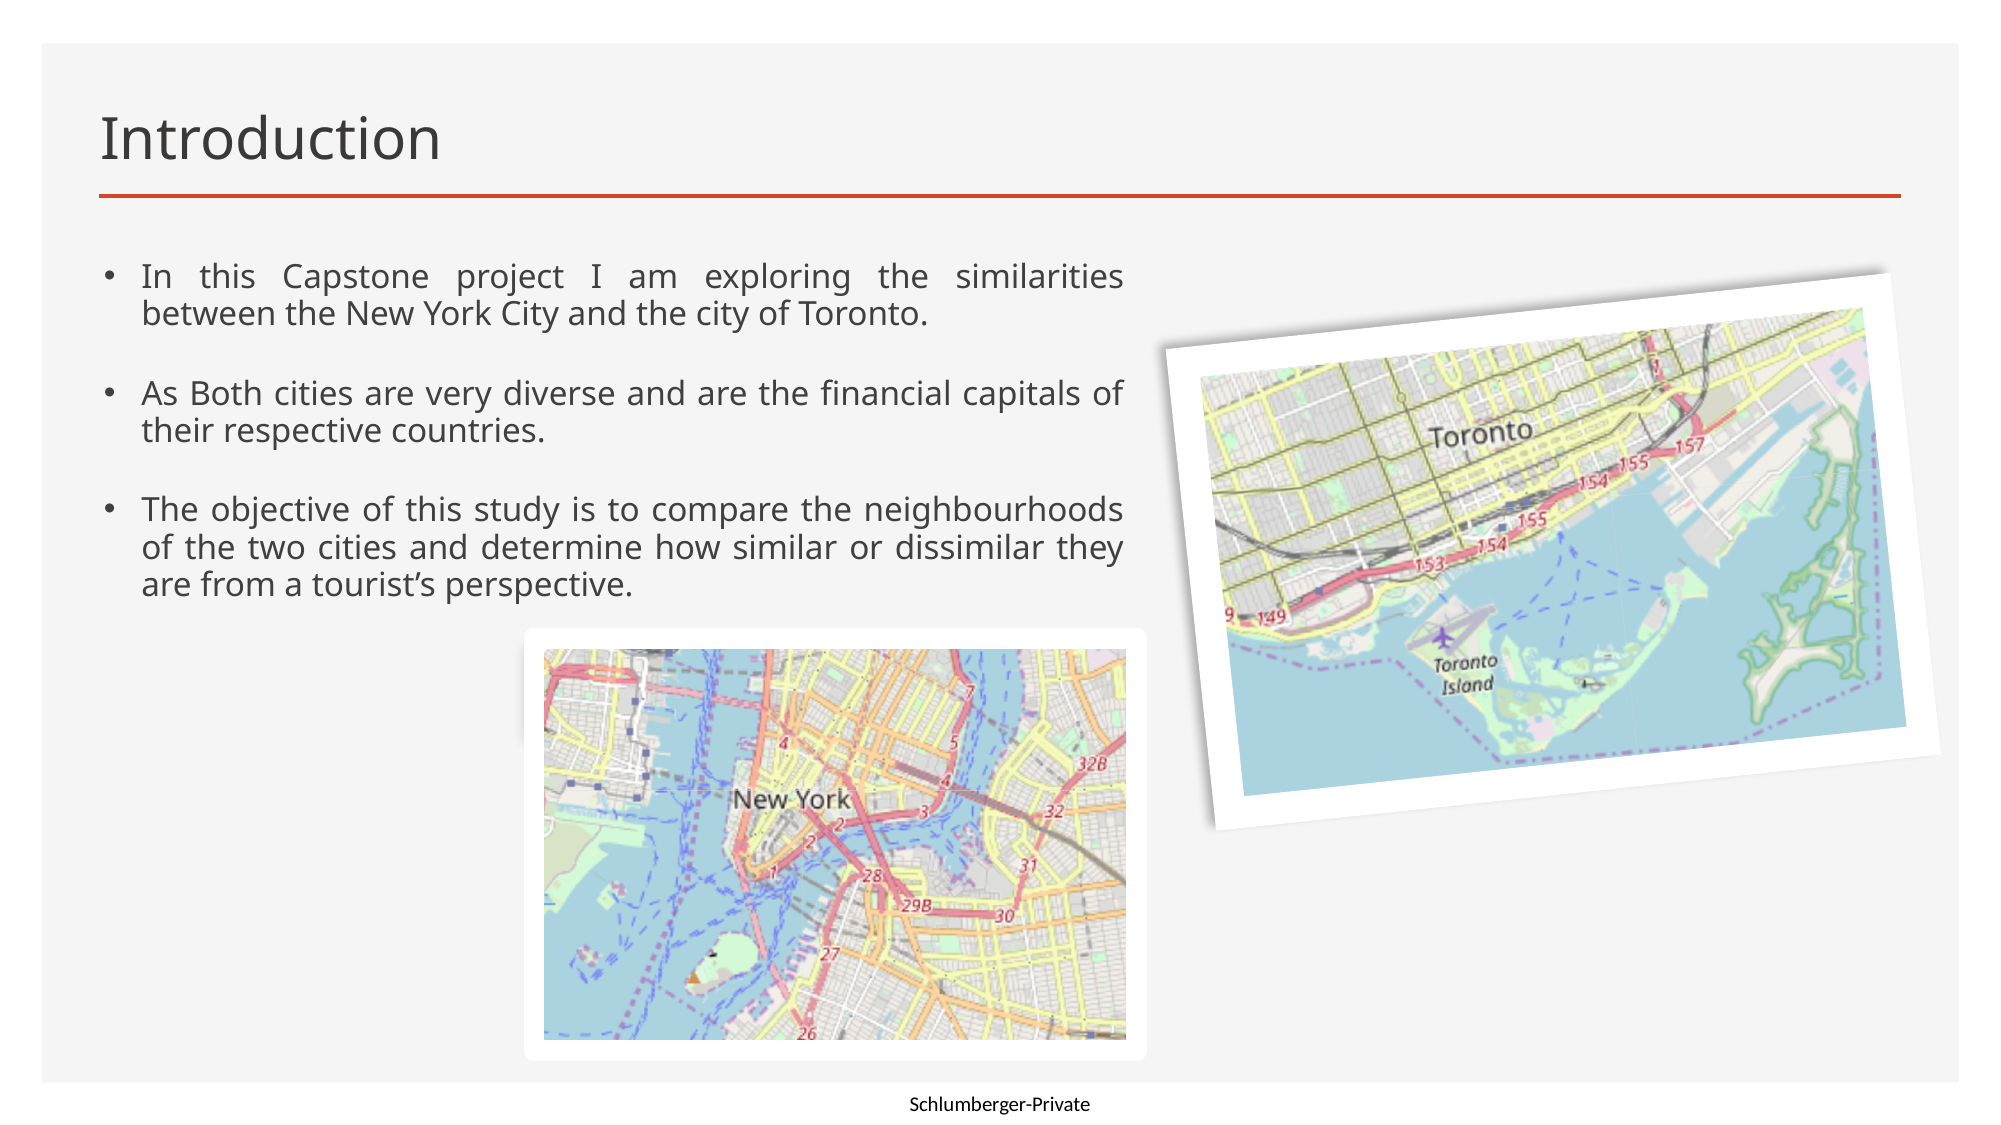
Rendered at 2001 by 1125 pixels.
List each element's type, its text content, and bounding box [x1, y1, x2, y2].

picture [544, 648, 1126, 1041]
title Introduction [85, 73, 1214, 179]
picture [1220, 340, 1887, 763]
text_box In this Capstone project I am exploring the similarities between the New York City and the city of Toronto. As Both cities are very diverse and are the financial capitals of their respective countries. The objective of this study is to compare the neighbourhoods of the two cities and determine how similar or dissimilar they are from a tourist’s perspective. [88, 250, 1141, 886]
